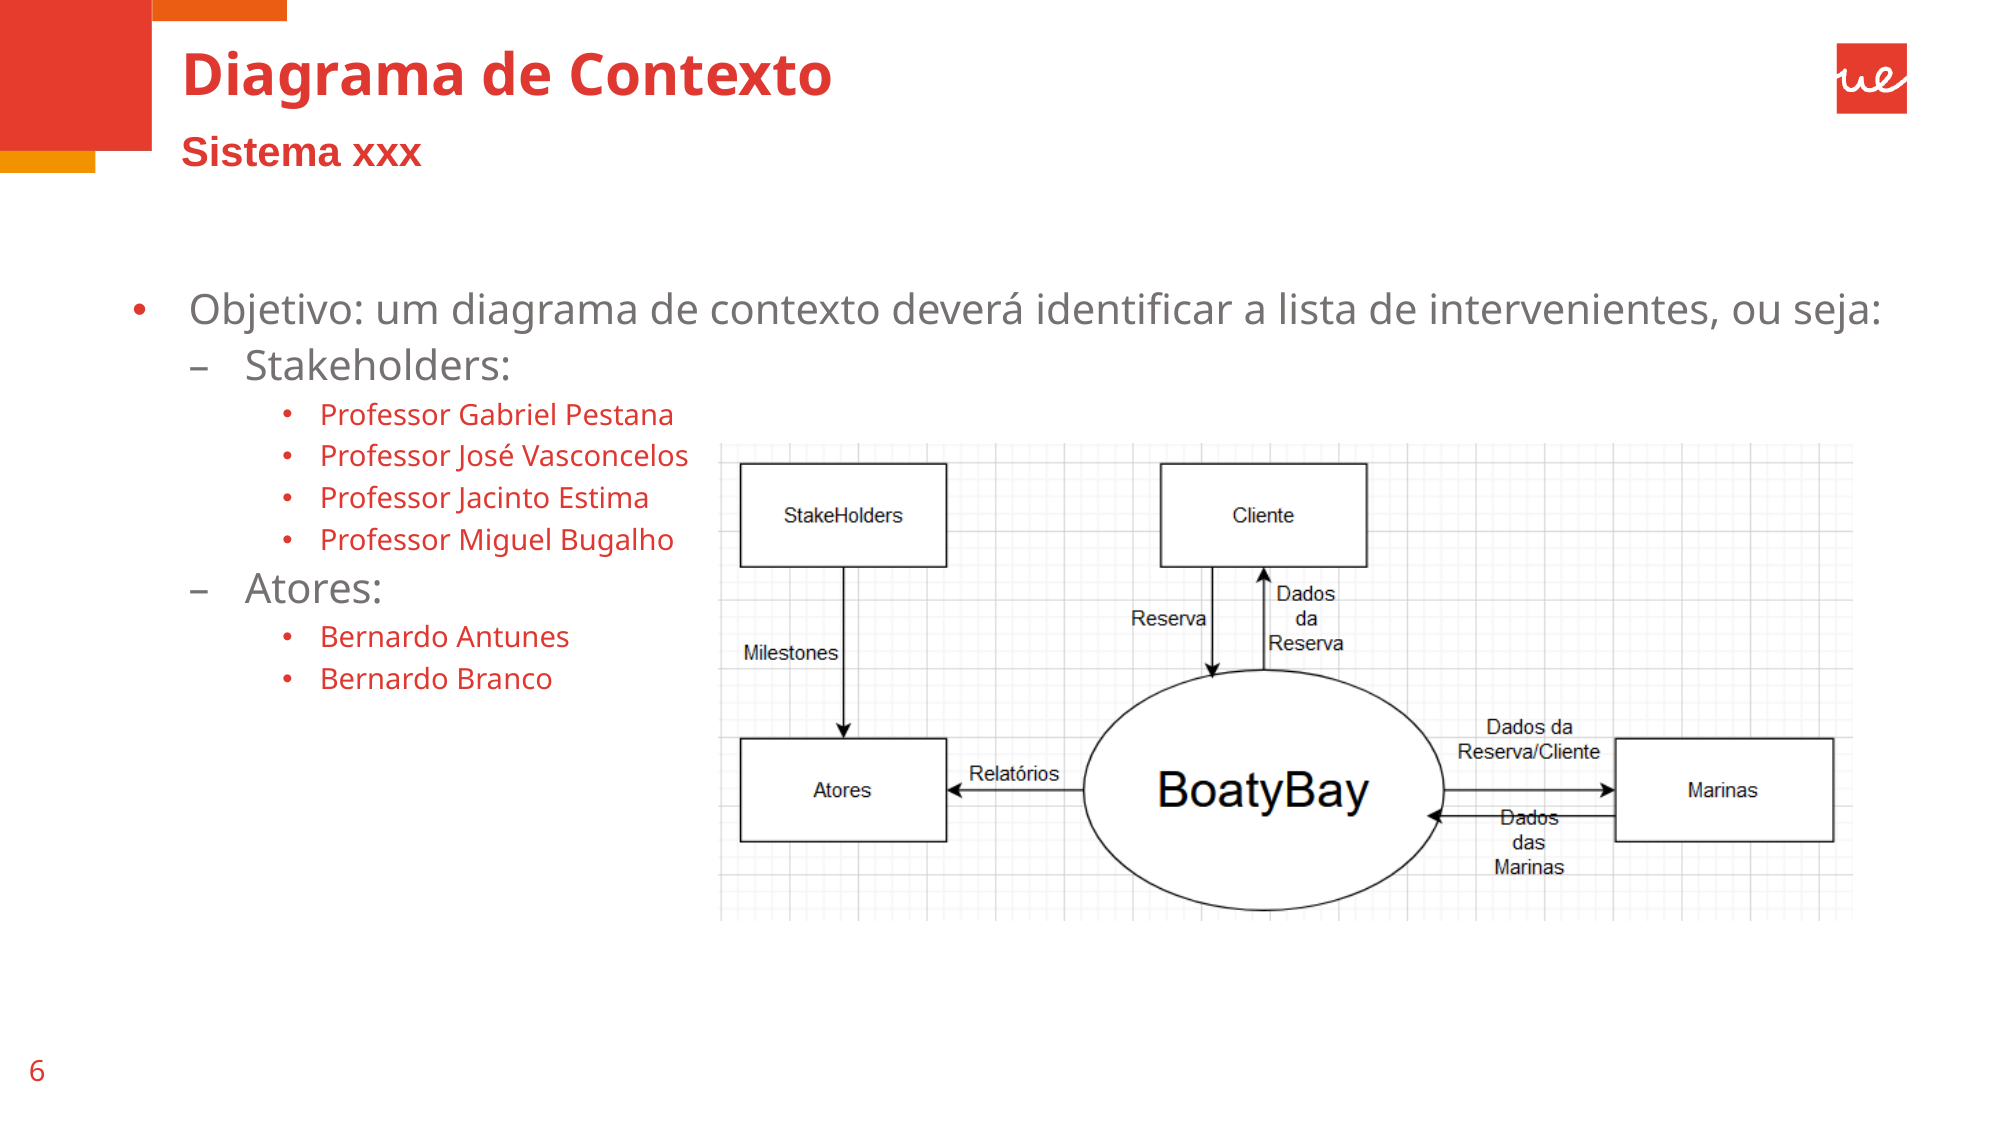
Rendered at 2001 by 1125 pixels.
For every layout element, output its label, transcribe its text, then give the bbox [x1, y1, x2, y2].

picture [0, 0, 287, 174]
title Diagrama de Contexto [166, 38, 1728, 106]
picture [718, 443, 1853, 921]
slide_number 6 [2, 1044, 73, 1105]
list Objetivo: um diagrama de contexto deverá identificar a lista de intervenientes, ou seja: Stakeholders: Professor Gabriel Pestana Professor José Vasconcelos Professor Jacinto Estima Professor Miguel Bugalho Atores: Bernardo Antunes Bernardo Branco [117, 281, 1916, 1034]
subtitle Sistema xxx [166, 122, 1728, 186]
picture [1826, 34, 1916, 123]
